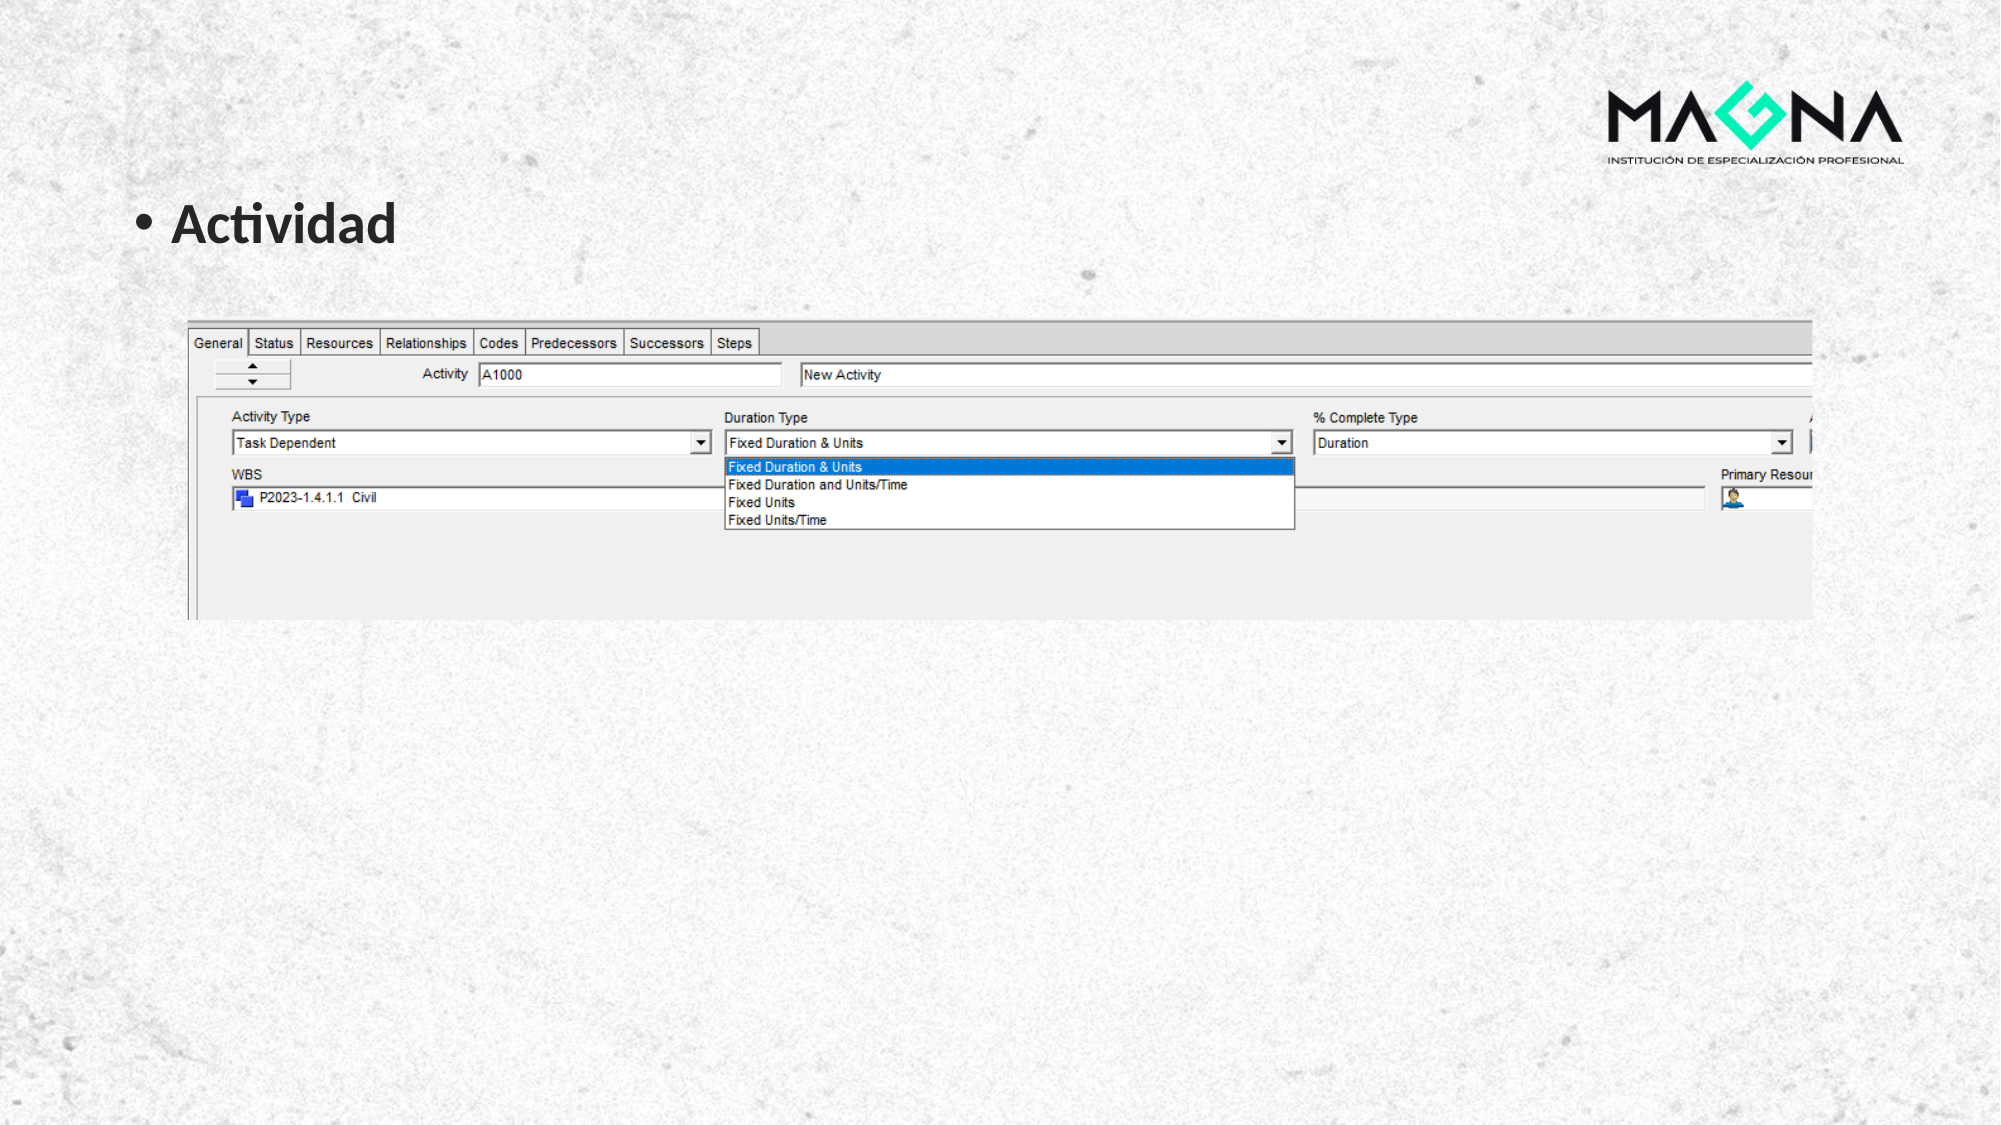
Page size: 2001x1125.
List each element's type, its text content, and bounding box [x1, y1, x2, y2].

picture [0, 0, 2001, 1125]
list Actividad [118, 185, 1920, 986]
